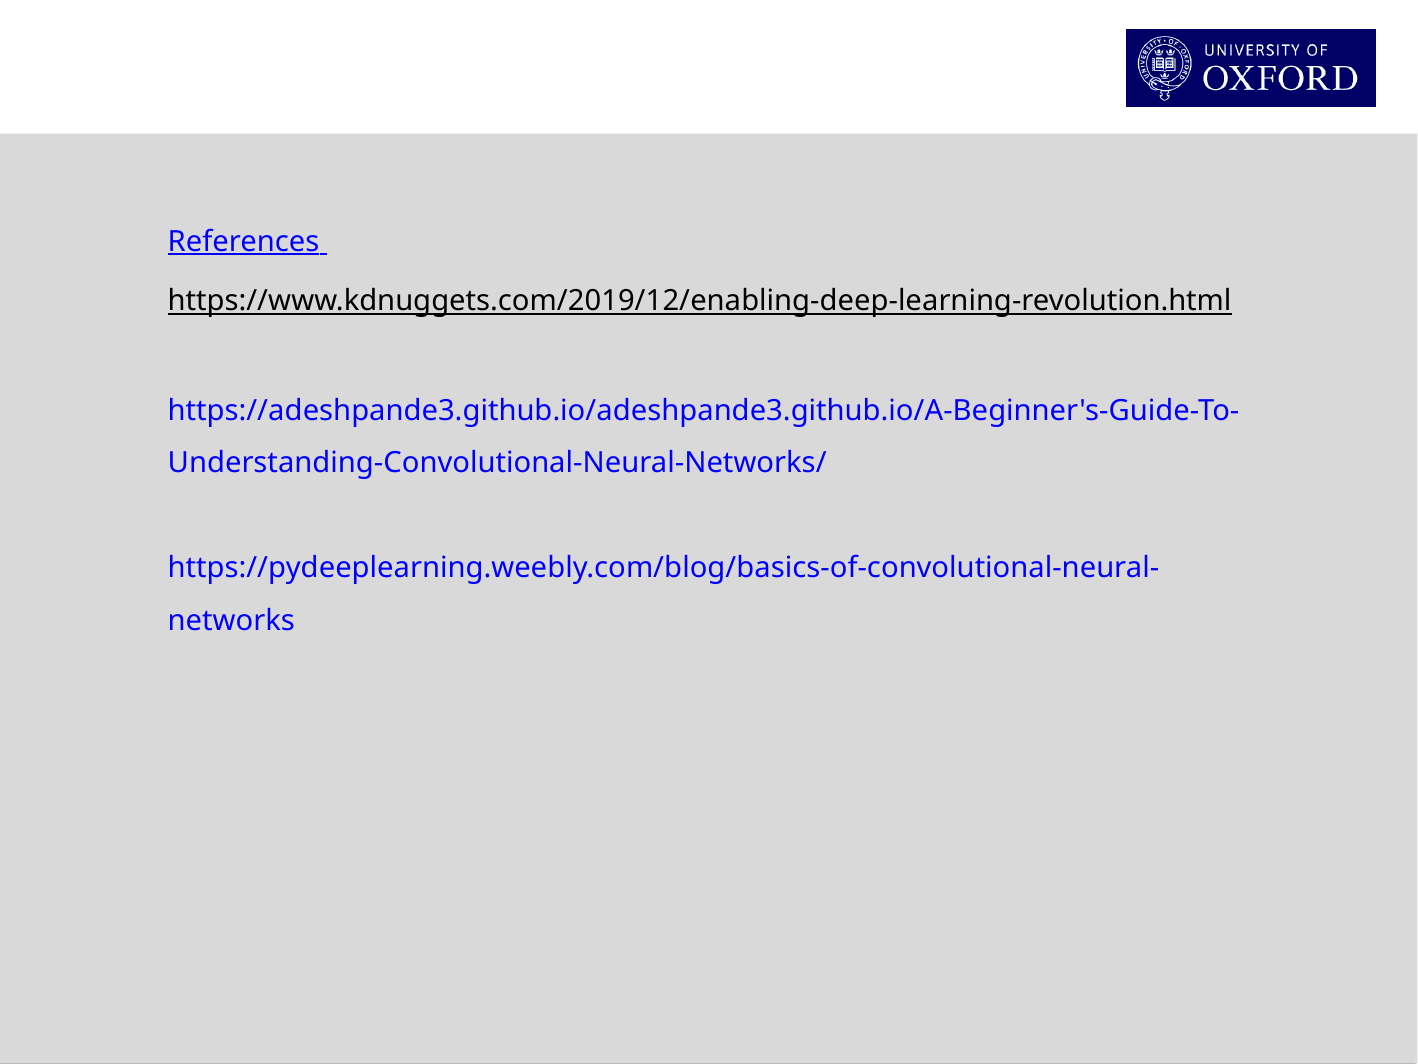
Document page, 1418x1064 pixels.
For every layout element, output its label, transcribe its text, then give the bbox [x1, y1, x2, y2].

text_box References https://www.kdnuggets.com/2019/12/enabling-deep-learning-revolution.html https://adeshpande3.github.io/adeshpande3.github.io/A-Beginner's-Guide-To-Understanding-Convolutional-Neural-Networks/ https://pydeeplearning.weebly.com/blog/basics-of-convolutional-neural-networks [153, 194, 1265, 711]
picture [1126, 29, 1376, 107]
